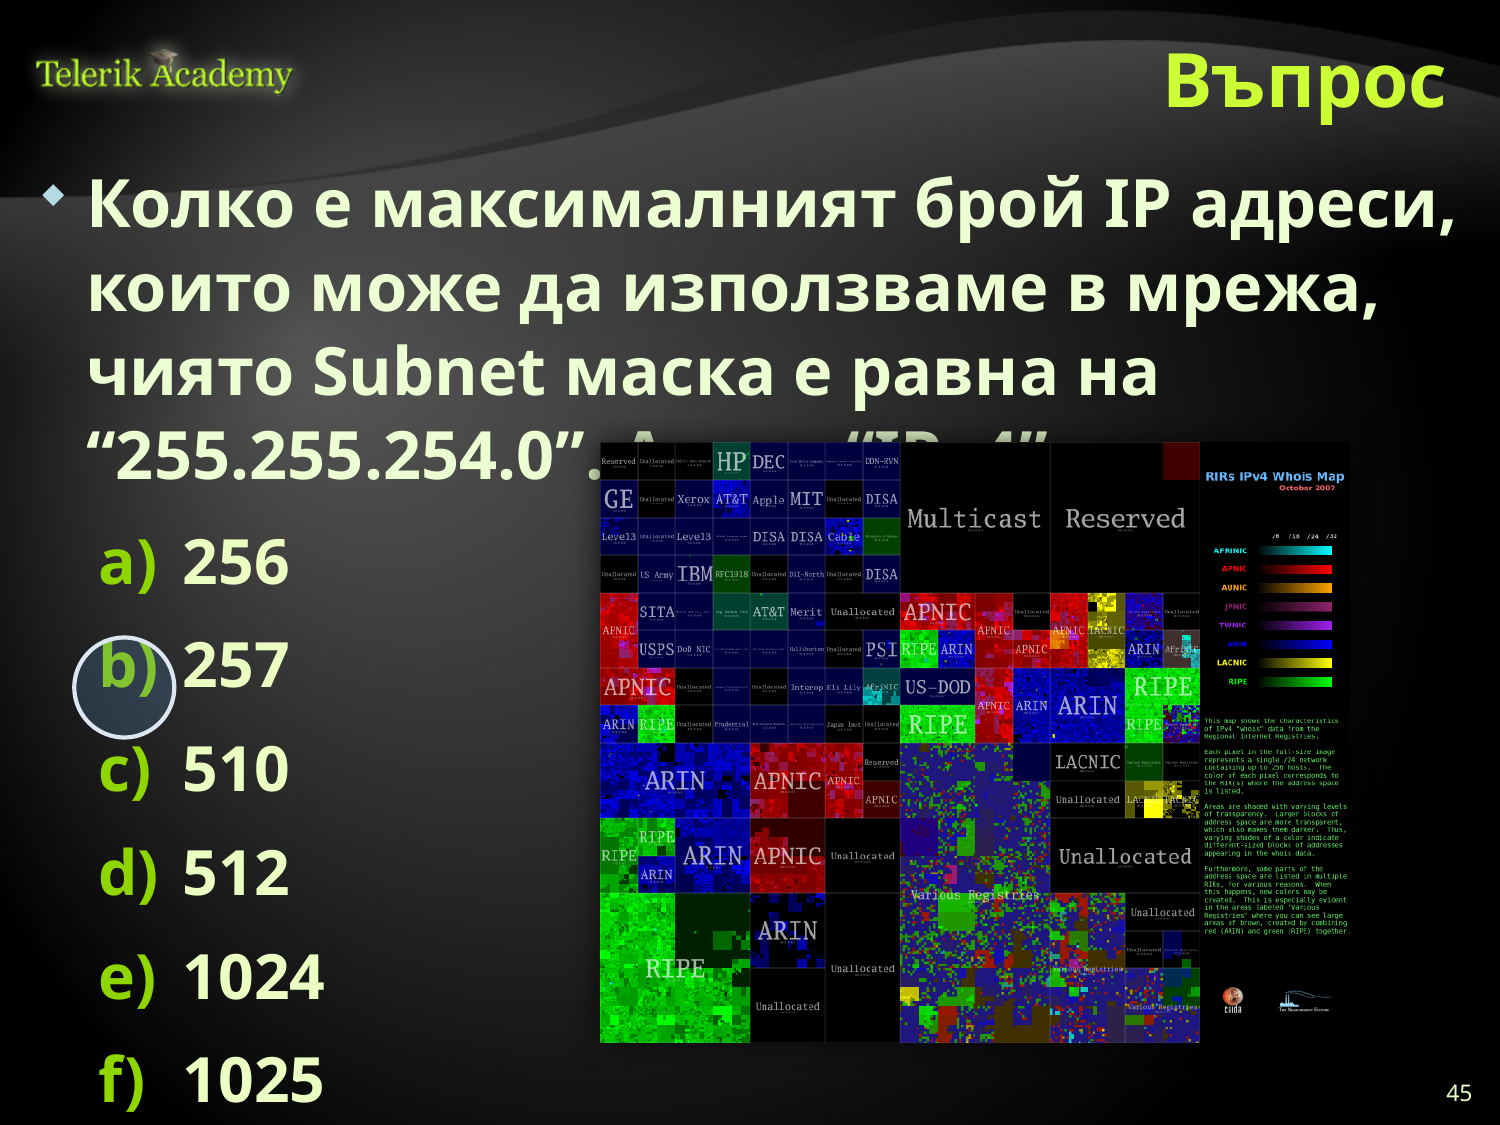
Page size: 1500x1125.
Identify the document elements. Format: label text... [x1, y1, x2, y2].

picture [0, 0, 1500, 1125]
title Въпрос [300, 12, 1463, 149]
list Колко е максималният брой IP адреси, които може да използваме в мрежа, чиято Subnet маска е равна на “255.255.254.0”. Адрес “IPv4” 256 257 510 512 1024 1025 [24, 149, 1488, 1100]
text_box [72, 635, 177, 740]
slide_number 45 [1412, 1074, 1488, 1113]
